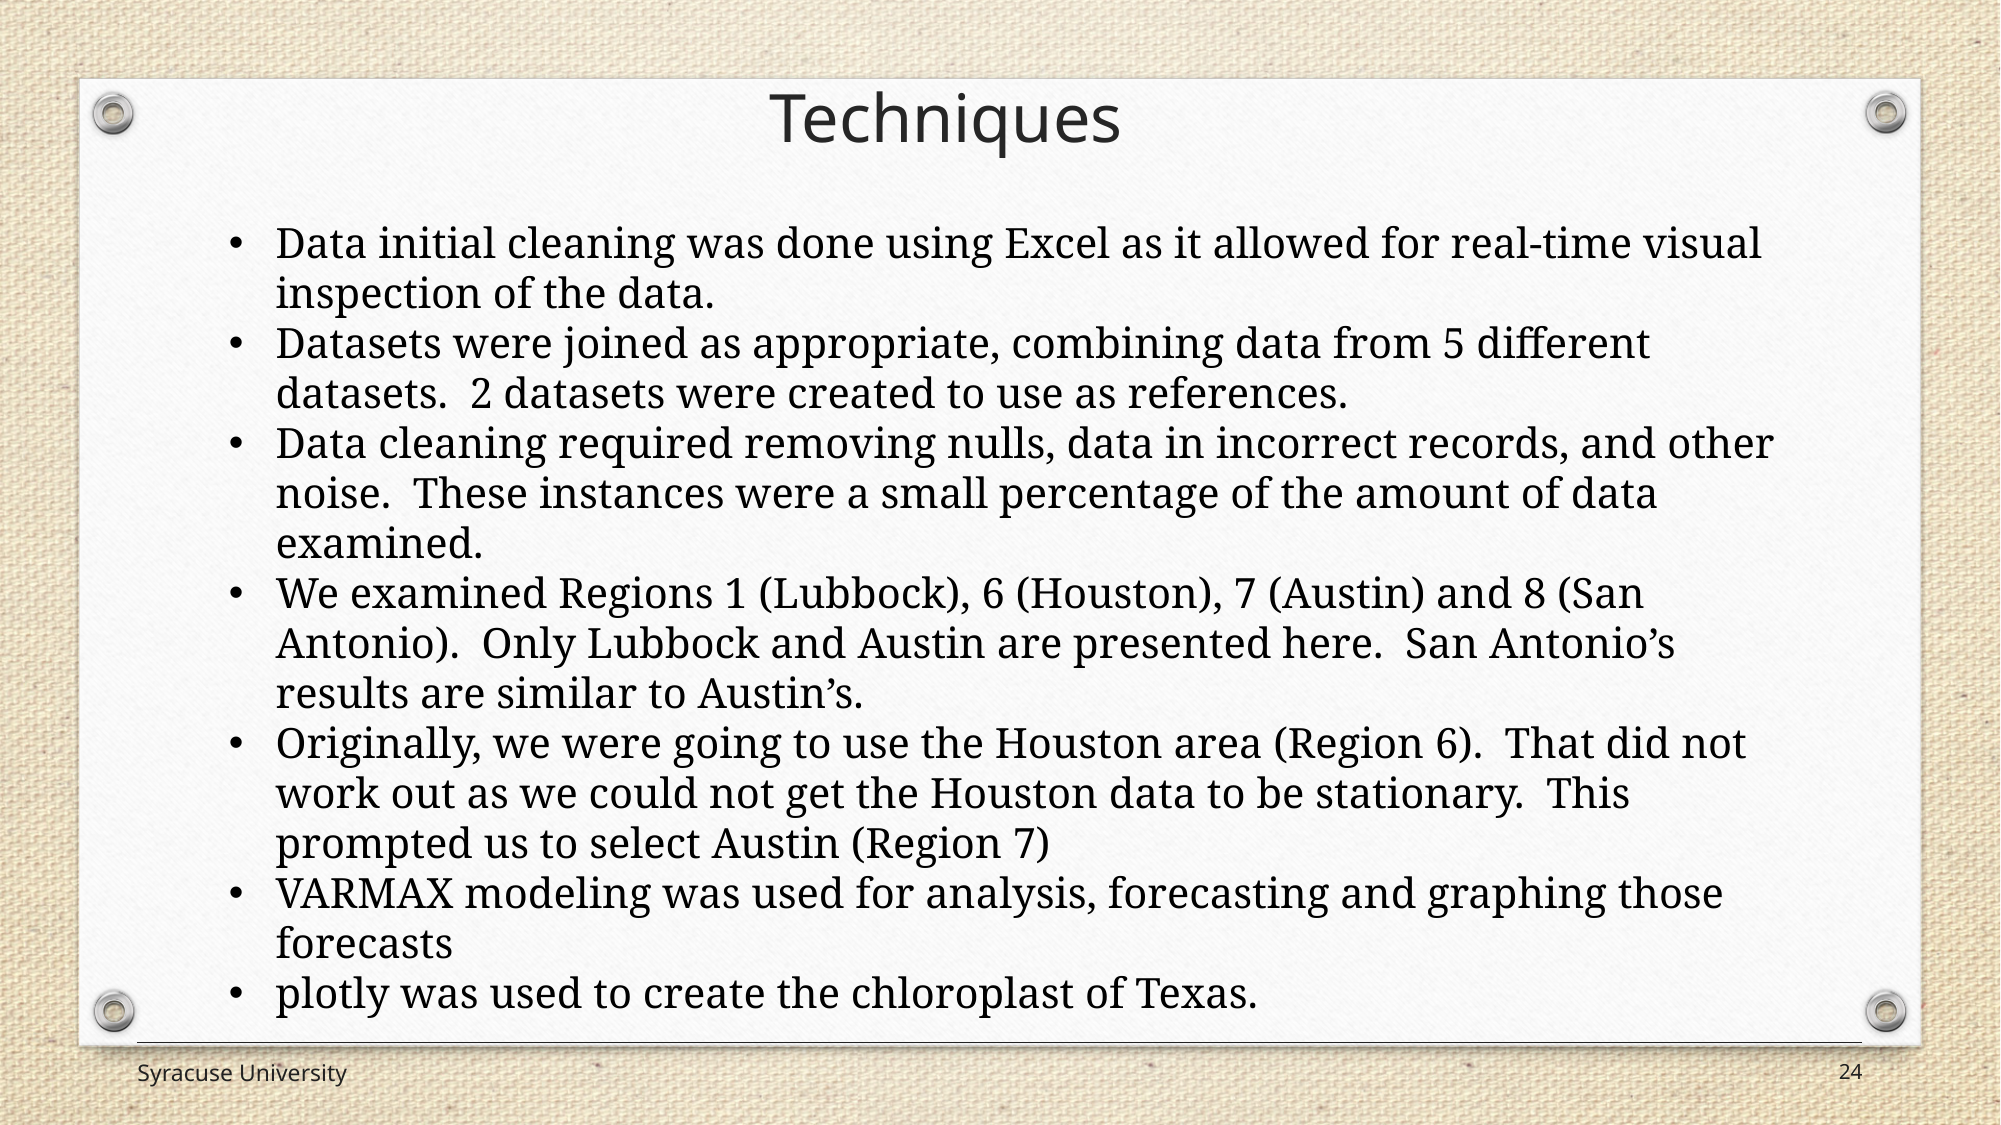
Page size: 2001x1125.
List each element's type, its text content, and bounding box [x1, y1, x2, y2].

picture [0, 0, 2001, 1125]
title Techniques [138, 61, 1755, 187]
text_box Data initial cleaning was done using Excel as it allowed for real-time visual inspection of the data. Datasets were joined as appropriate, combining data from 5 different datasets. 2 datasets were created to use as references. Data cleaning required removing nulls, data in incorrect records, and other noise. These instances were a small percentage of the amount of data examined. We examined Regions 1 (Lubbock), 6 (Houston), 7 (Austin) and 8 (San Antonio). Only Lubbock and Austin are presented here. San Antonio’s results are similar to Austin’s. Originally, we were going to use the Houston area (Region 6). That did not work out as we could not get the Houston data to be stationary. This prompted us to select Austin (Region 7) VARMAX modeling was used for analysis, forecasting and graphing those forecasts plotly was used to create the chloroplast of Texas. [214, 209, 1830, 1067]
